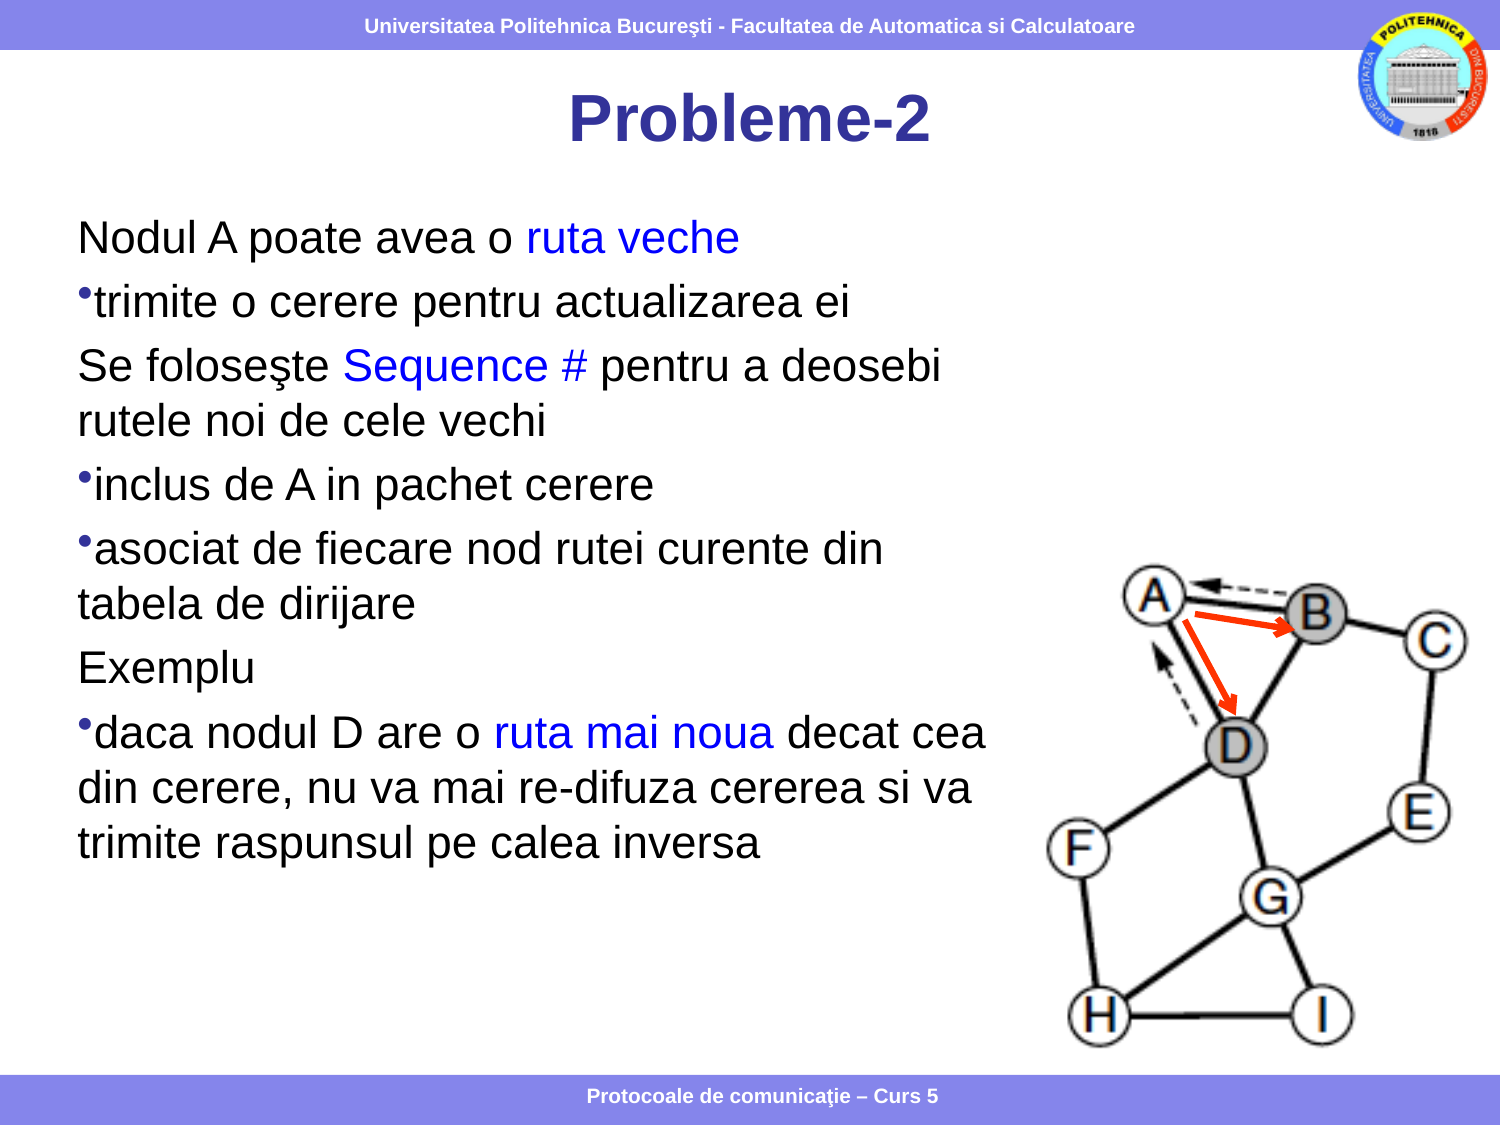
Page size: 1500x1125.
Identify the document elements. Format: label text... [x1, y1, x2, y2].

list Nodul A poate avea o ruta veche trimite o cerere pentru actualizarea ei Se foloseşte Sequence # pentru a deosebi rutele noi de cele vechi inclus de A in pachet cerere asociat de fiecare nod rutei curente din tabela de dirijare Exemplu daca nodul D are o ruta mai noua decat cea din cerere, nu va mai re-difuza cererea si va trimite raspunsul pe calea inversa [62, 200, 1013, 1061]
title Probleme-2 [62, 75, 1438, 155]
picture [1357, 12, 1488, 141]
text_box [1037, 555, 1480, 1056]
footer Protocoale de comunicaţie – Curs 5 [387, 1074, 1138, 1125]
